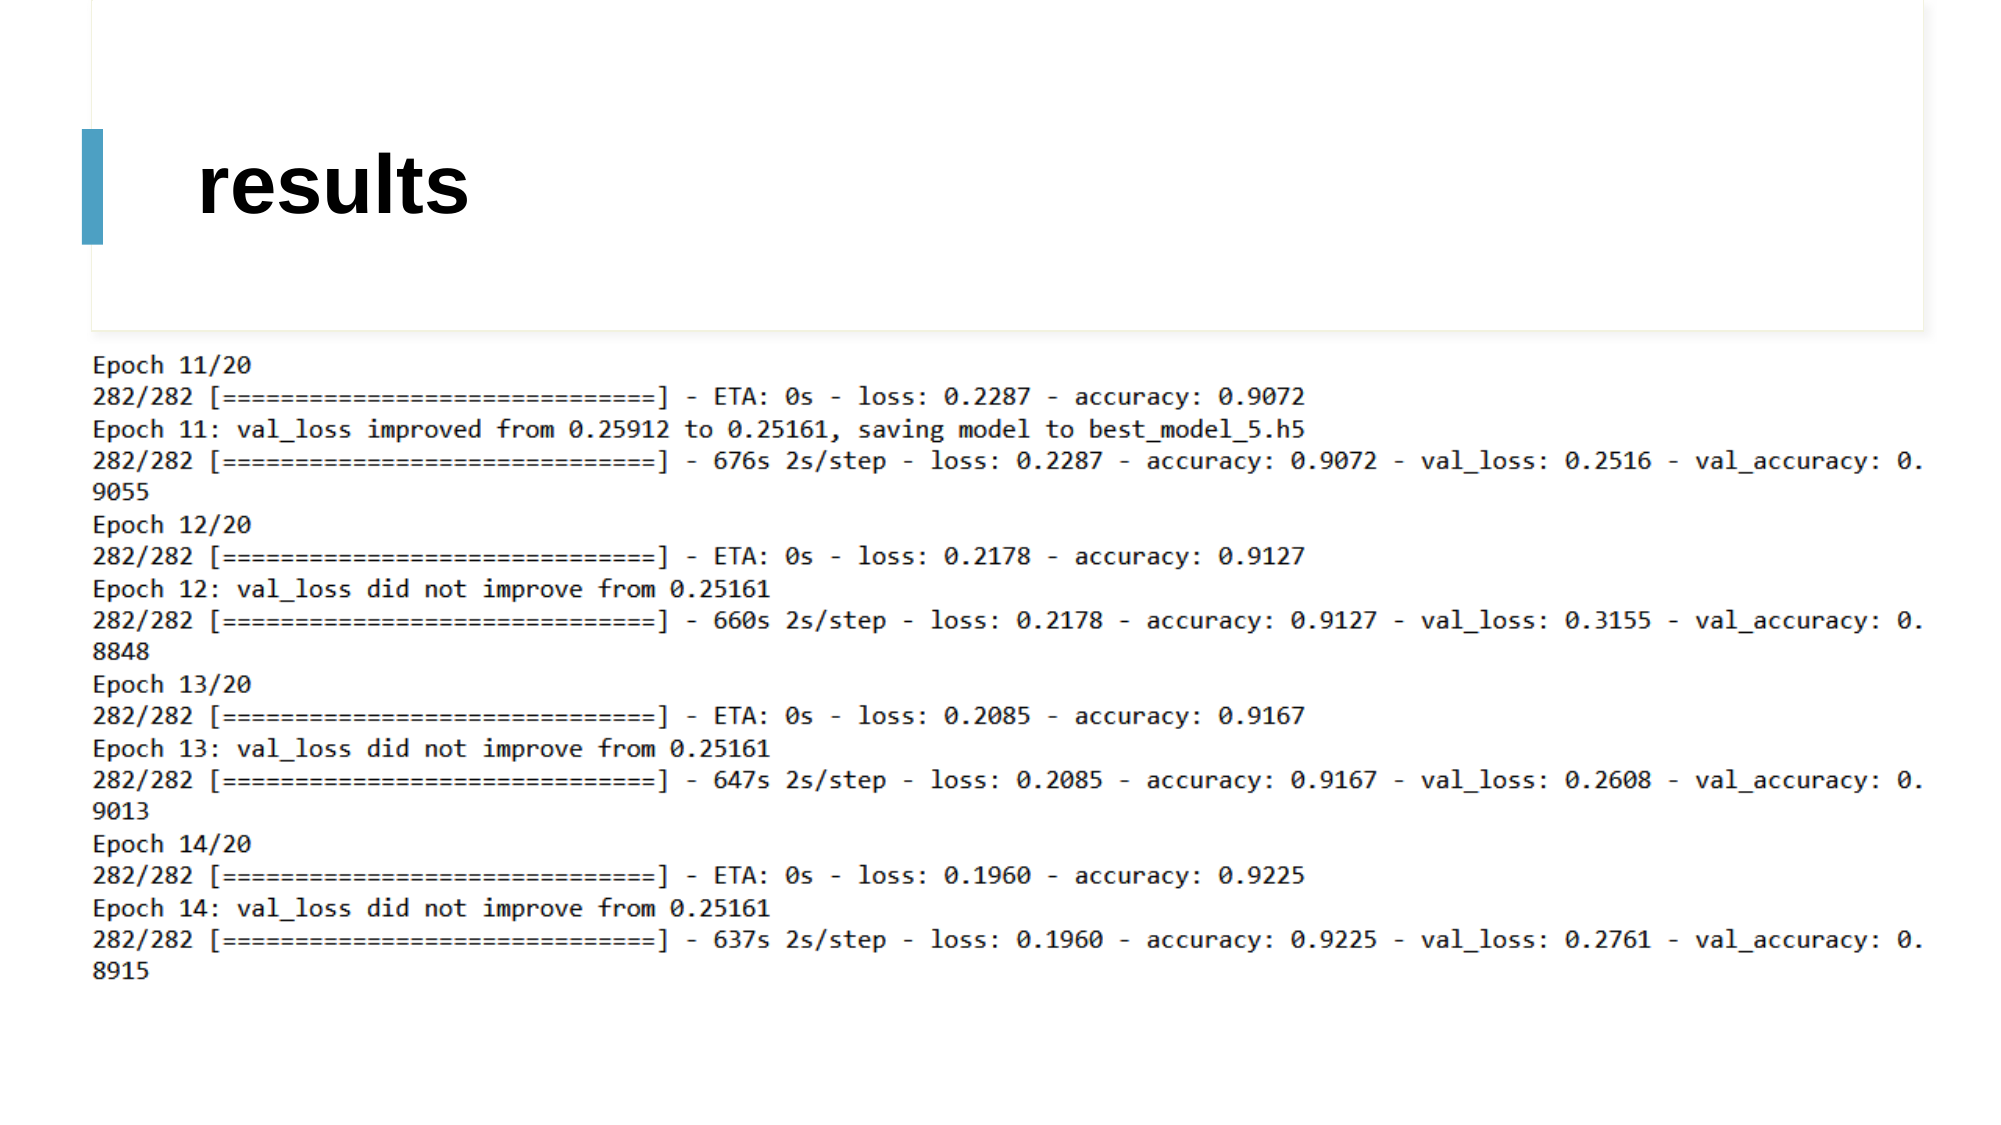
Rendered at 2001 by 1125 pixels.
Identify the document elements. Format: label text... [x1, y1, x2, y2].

title results [183, 90, 1851, 284]
picture [83, 344, 1951, 995]
